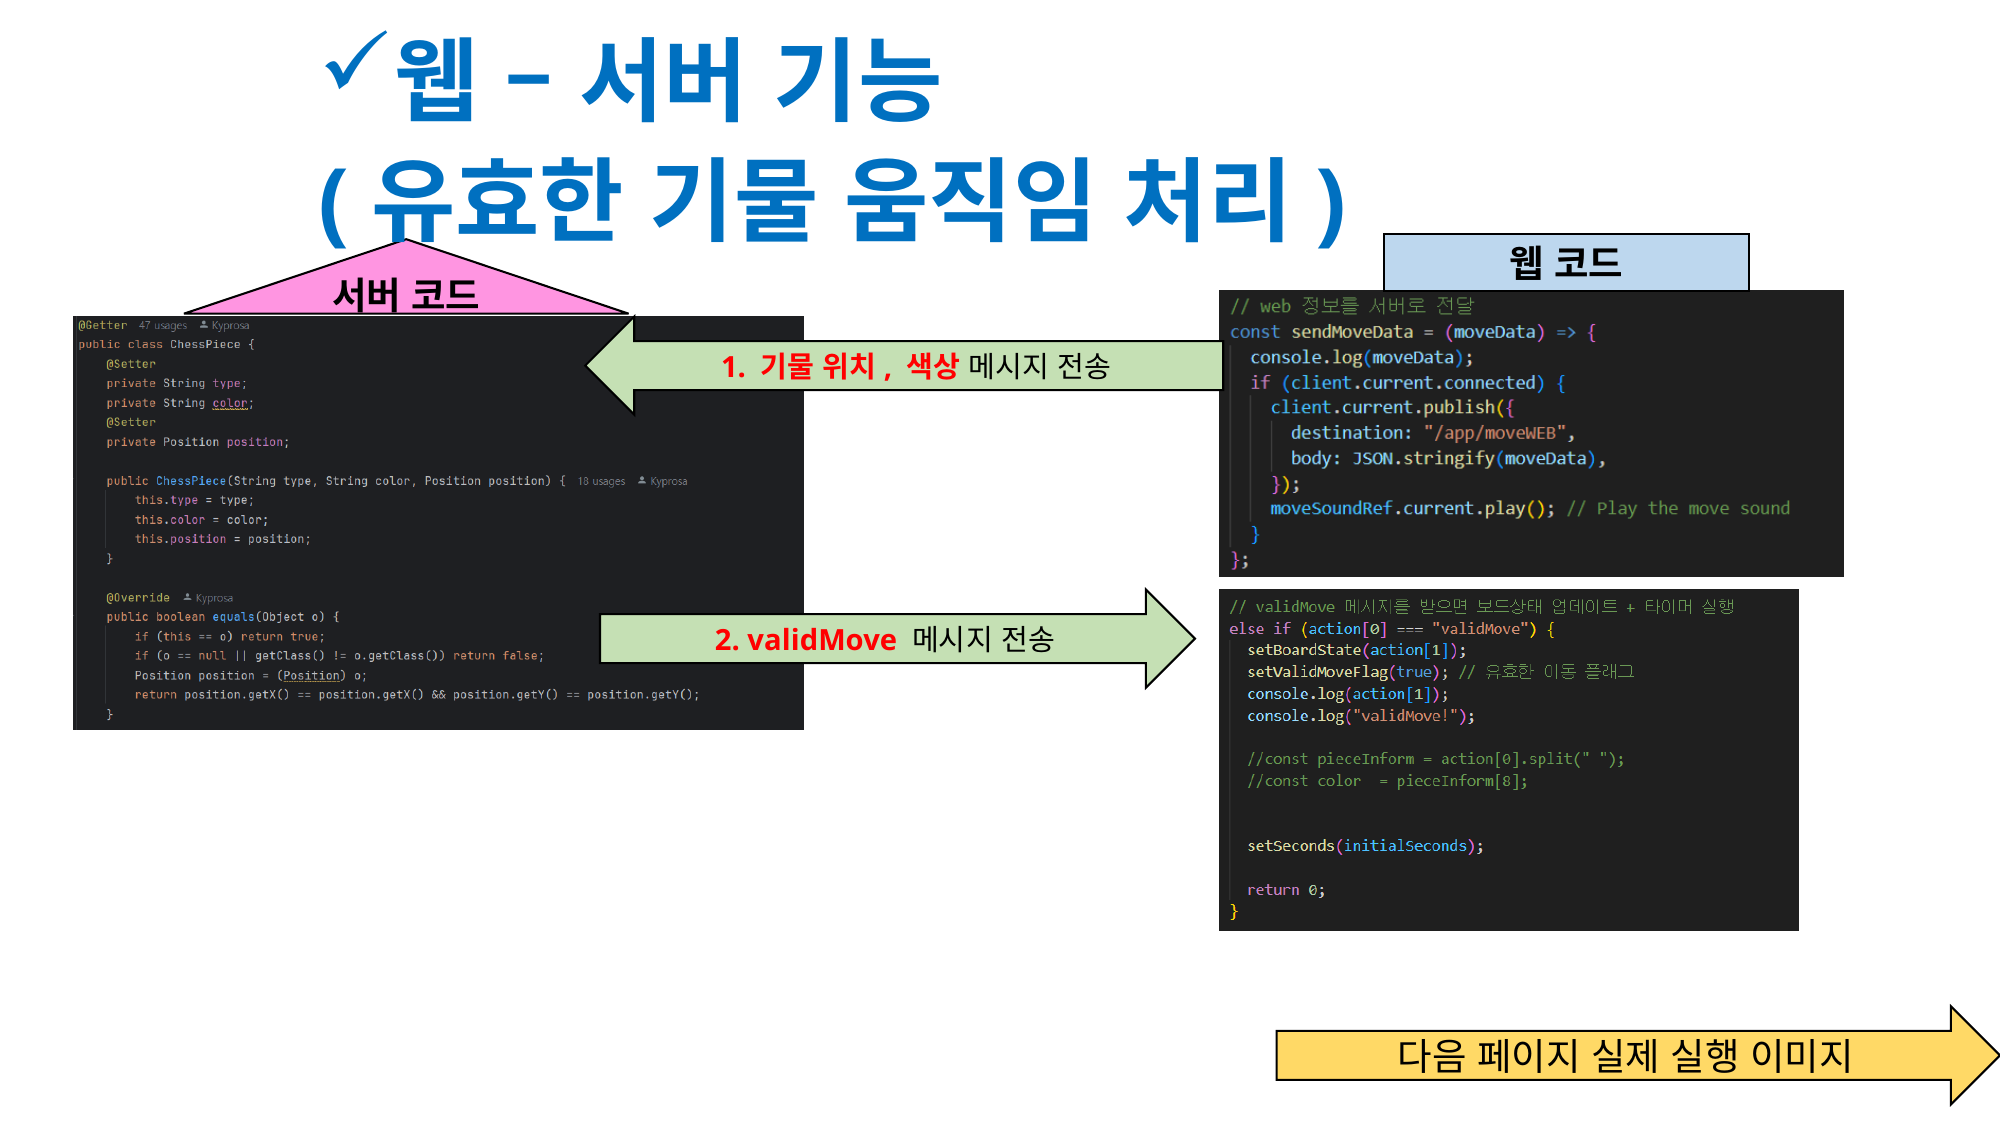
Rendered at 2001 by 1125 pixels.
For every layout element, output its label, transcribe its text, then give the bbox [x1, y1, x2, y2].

text_box 서버 코드 [183, 238, 629, 315]
picture [1219, 290, 1844, 577]
list 웹 – 서버 기능 (유효한 기물 움직임 처리) [303, 27, 1977, 173]
text_box 웹 코드 [1383, 233, 1750, 290]
picture [1219, 589, 1799, 931]
picture [72, 316, 804, 730]
text_box 2. validMove 메시지 전송 [804, 587, 1197, 691]
text_box 다음 페이지 실제 실행 이미지 [1275, 1003, 2000, 1107]
text_box 1. 기물 위치, 색상 메시지 전송 [804, 340, 1219, 392]
